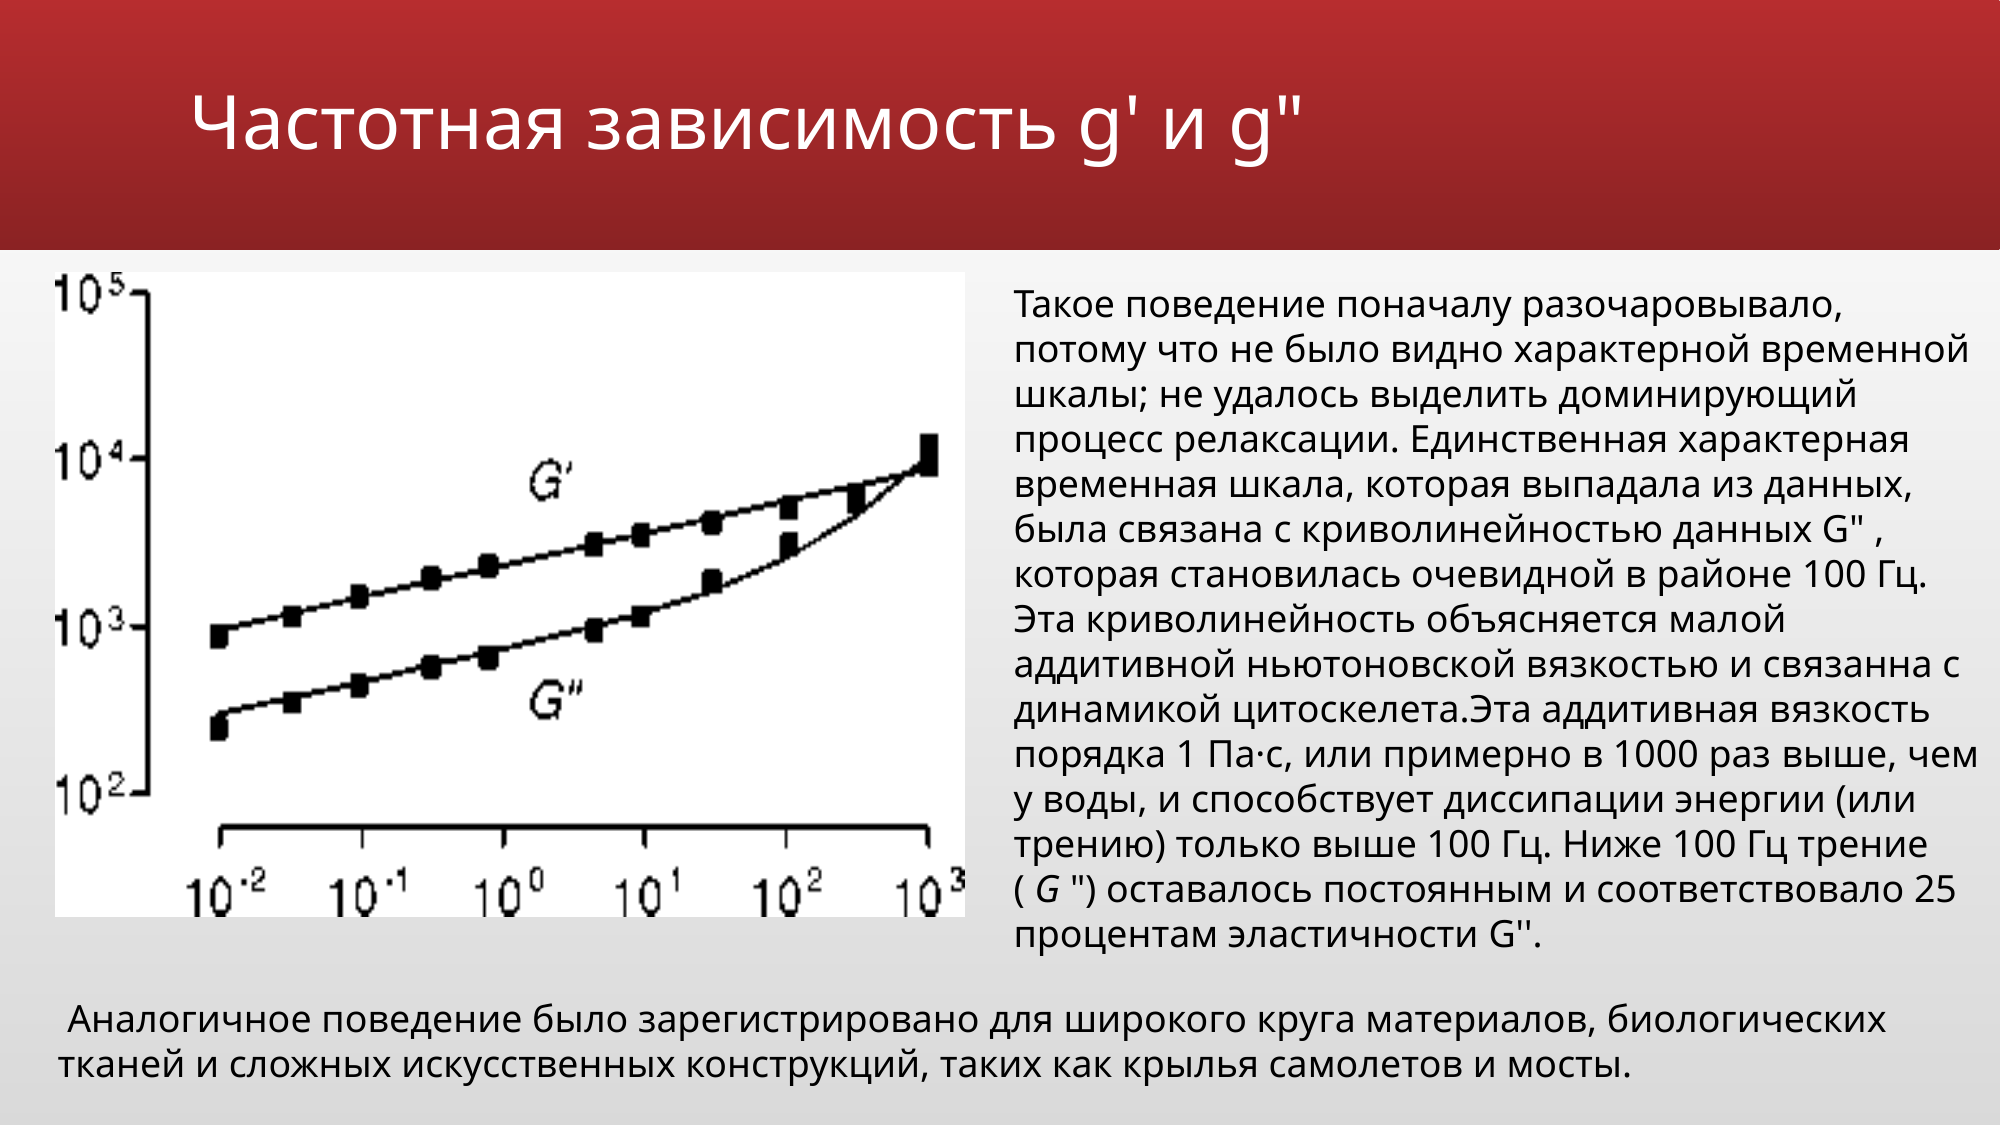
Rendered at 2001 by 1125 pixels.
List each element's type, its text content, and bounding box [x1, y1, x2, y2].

text_box Аналогичное поведение было зарегистрировано для широкого круга материалов, биологических тканей и сложных искусственных конструкций, таких как крылья самолетов и мосты. [42, 987, 1981, 1093]
text_box Такое поведение поначалу разочаровывало, потому что не было видно характерной временной шкалы; не удалось выделить доминирующий процесс релаксации. Единственная характерная временная шкала, которая выпадала из данных, была связана с криволинейностью данных G" , которая становилась очевидной в районе 100 Гц. Эта криволинейность объясняется малой аддитивной ньютоновской вязкостью и связанна с динамикой цитоскелета.Эта аддитивная вязкость порядка 1 Па·с, или примерно в 1000 раз выше, чем у воды, и способствует диссипации энергии (или трению) только выше 100 Гц. Ниже 100 Гц трение ( G ") оставалось постоянным и соответствовало 25 процентам эластичности G''. [998, 272, 2000, 963]
title Частотная зависимость g' и g" [174, 16, 1825, 234]
picture [54, 272, 965, 917]
